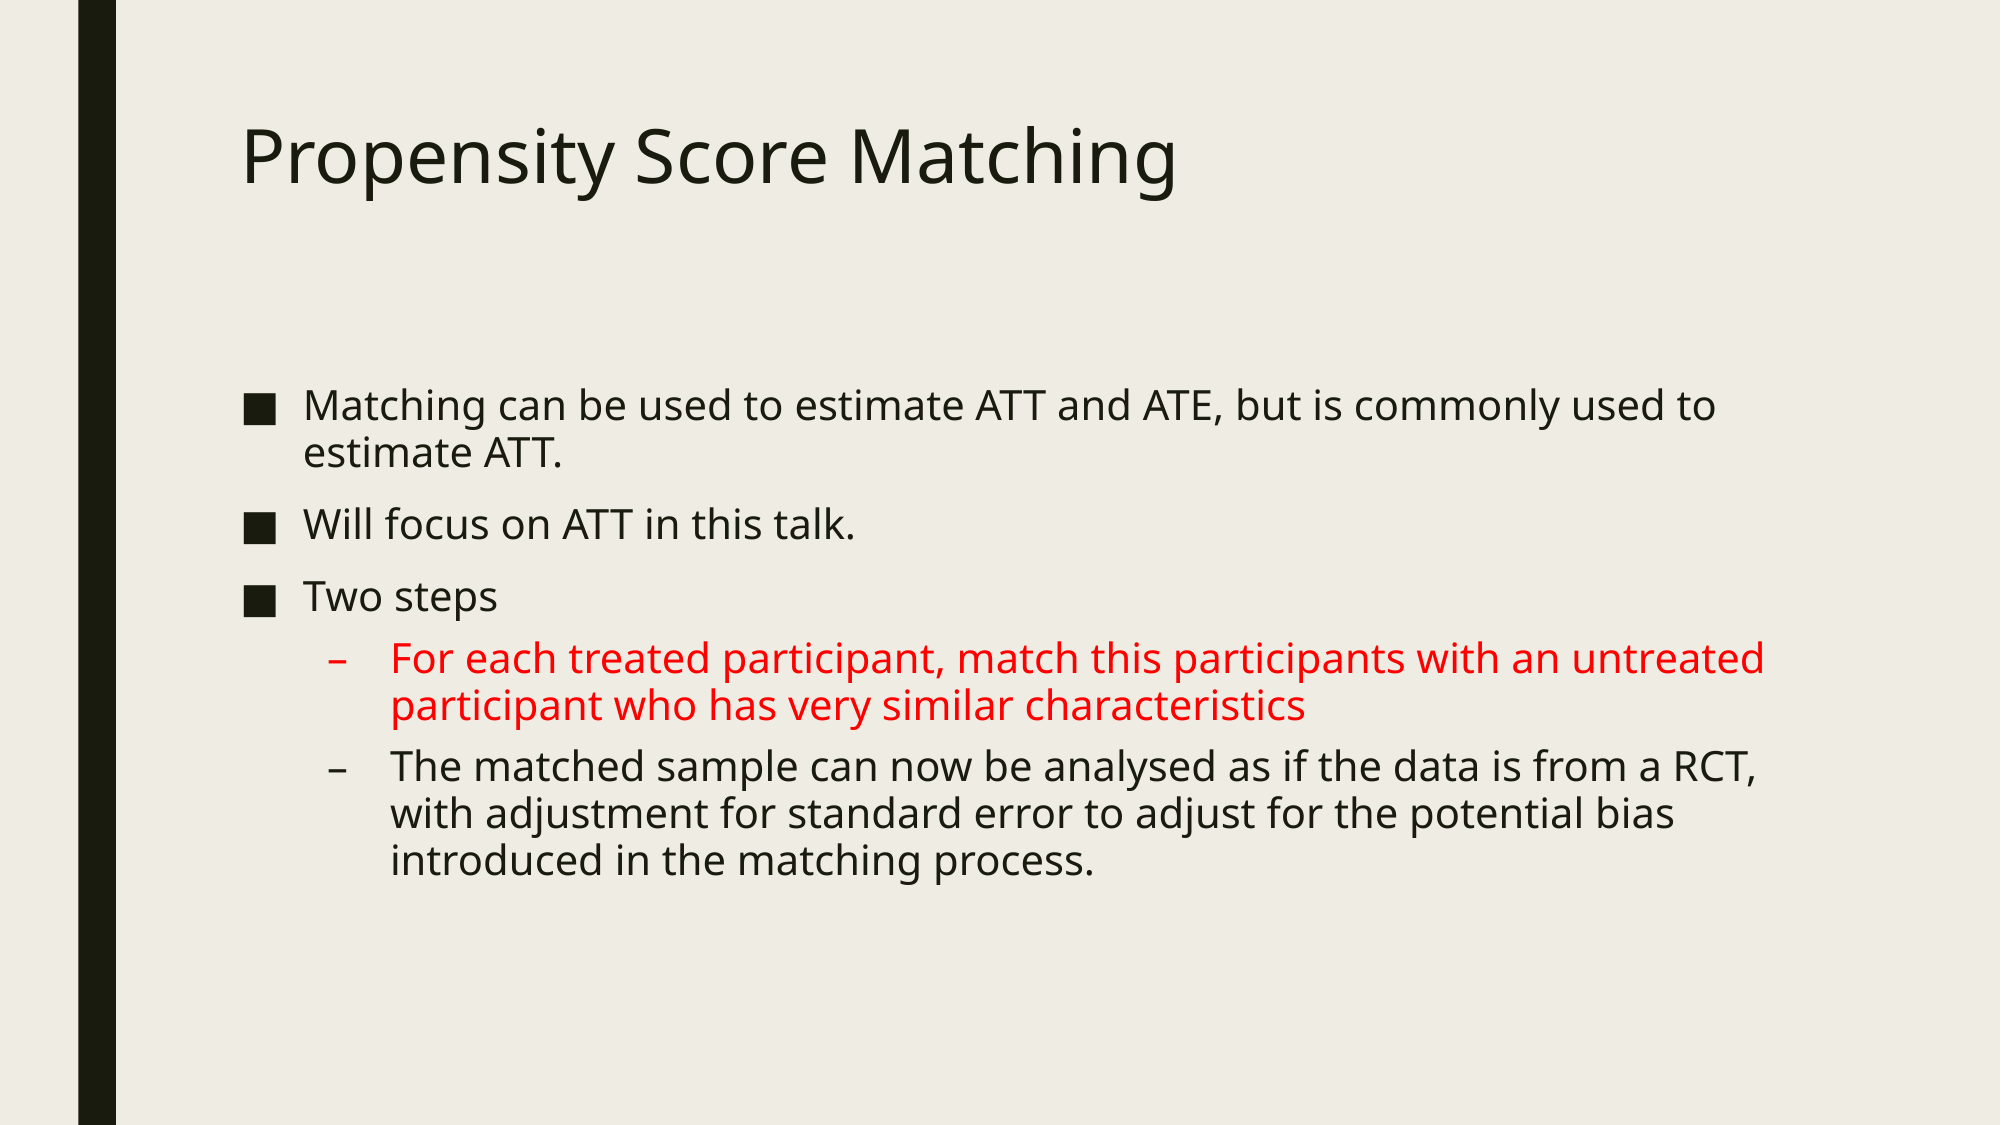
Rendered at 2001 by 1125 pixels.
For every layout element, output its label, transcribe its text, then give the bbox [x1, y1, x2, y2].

title Propensity Score Matching [225, 112, 1800, 357]
list Matching can be used to estimate ATT and ATE, but is commonly used to estimate ATT. Will focus on ATT in this talk. Two steps For each treated participant, match this participants with an untreated participant who has very similar characteristics The matched sample can now be analysed as if the data is from a RCT, with adjustment for standard error to adjust for the potential bias introduced in the matching process. [225, 375, 1800, 963]
